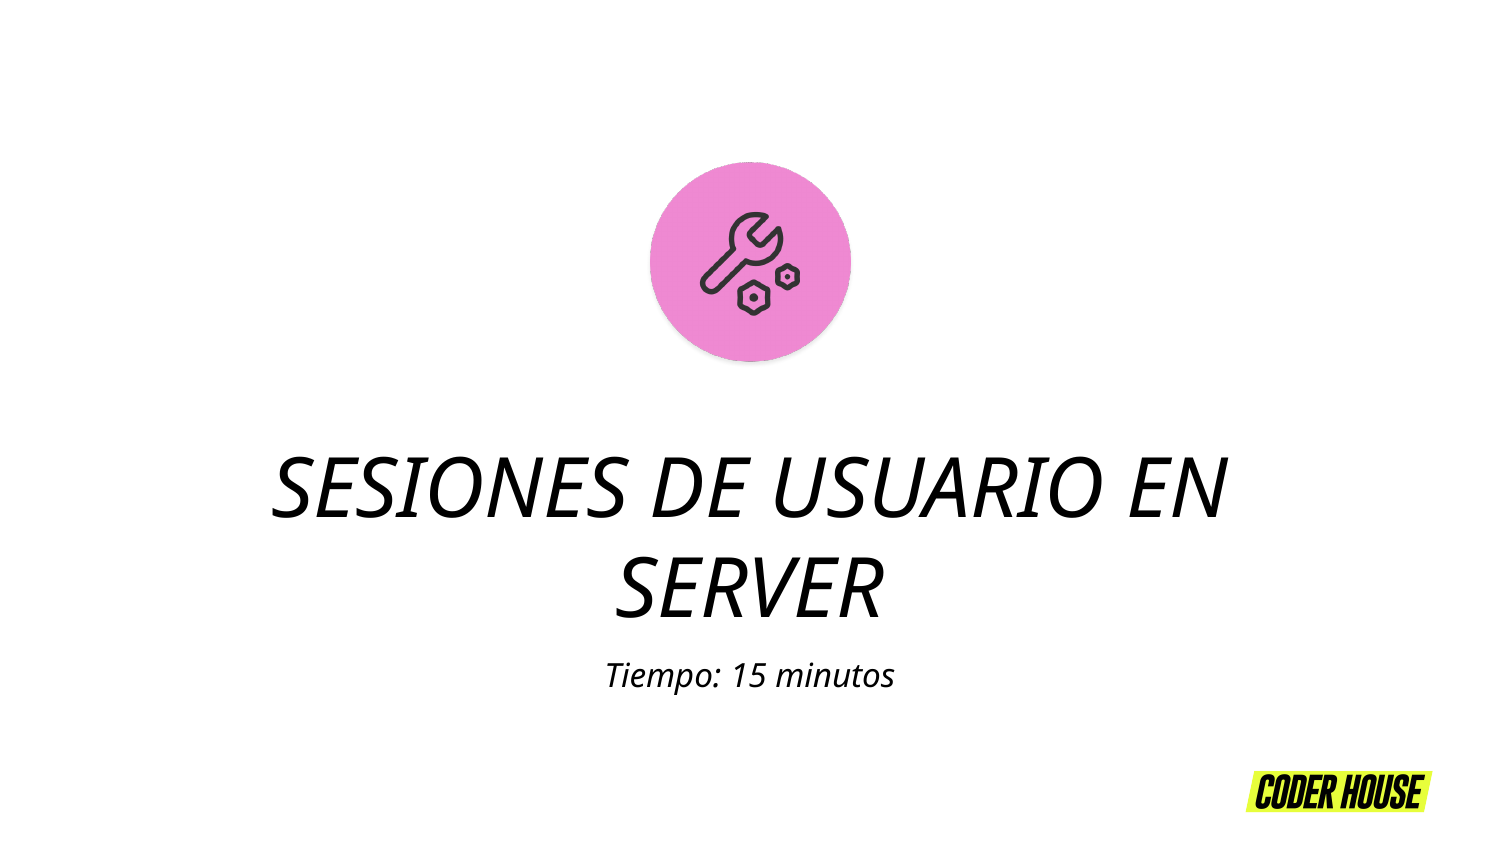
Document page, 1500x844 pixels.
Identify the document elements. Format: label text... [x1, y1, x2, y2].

text_box SESIONES DE USUARIO EN SERVER Tiempo: 15 minutos [132, 419, 1368, 749]
picture [1241, 764, 1437, 819]
picture [636, 148, 864, 375]
